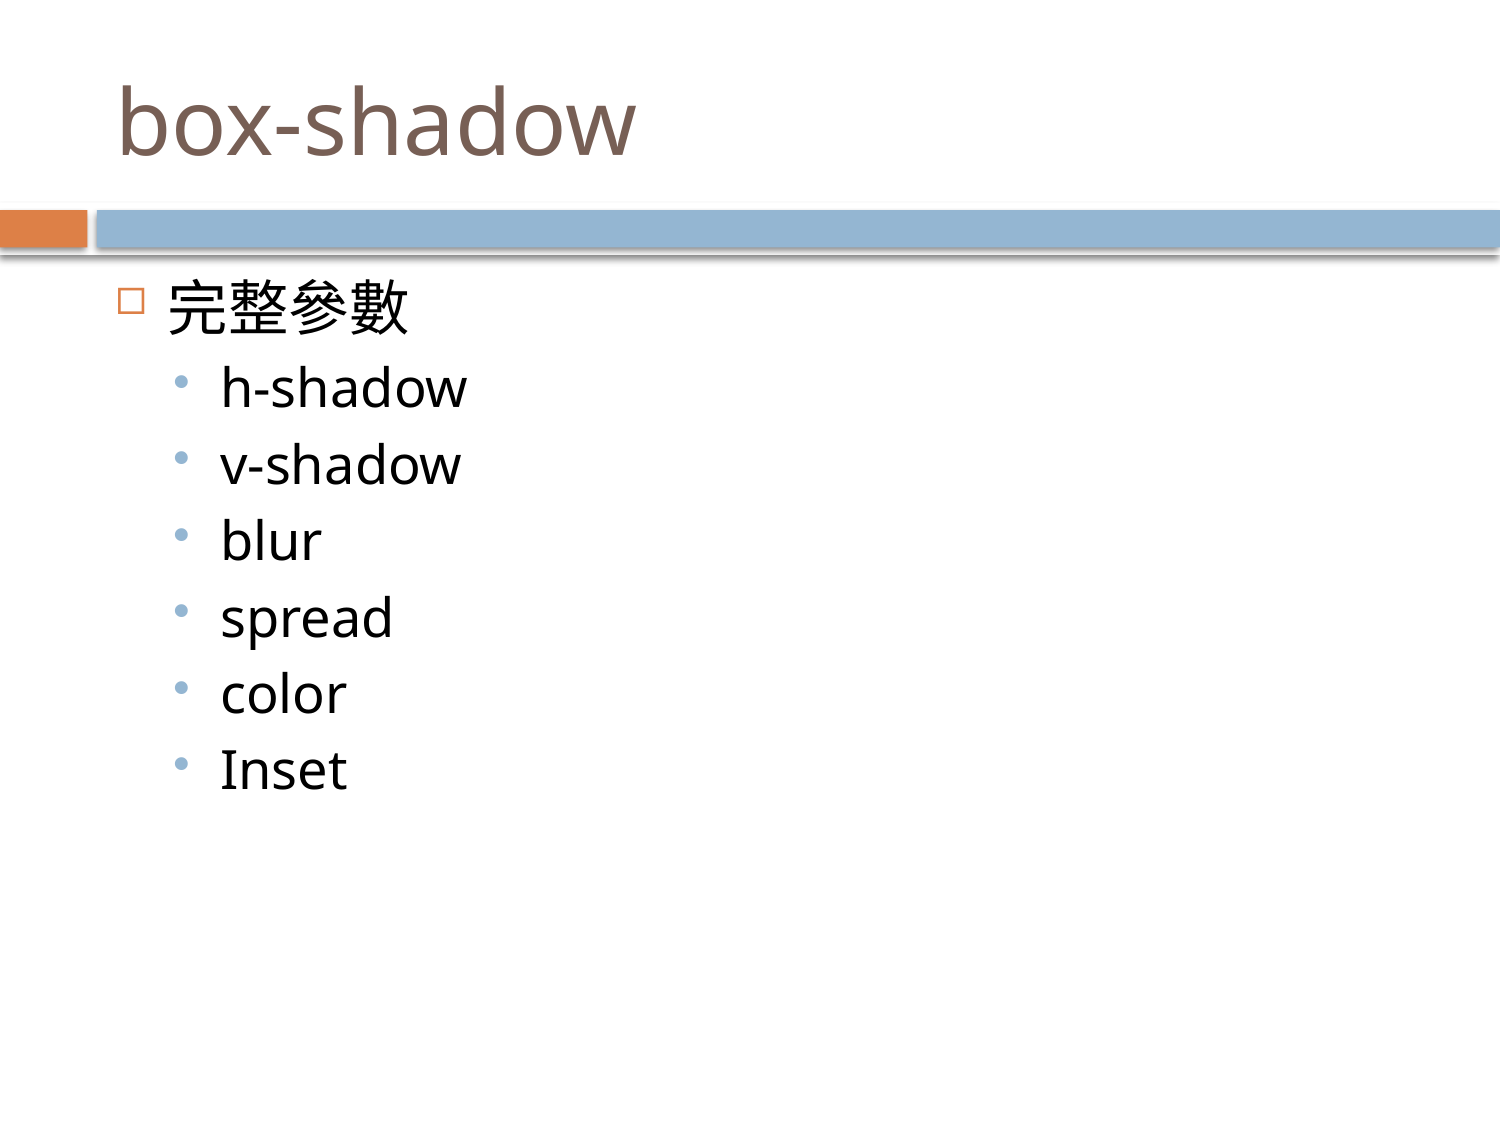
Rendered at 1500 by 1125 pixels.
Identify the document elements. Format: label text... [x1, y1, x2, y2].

list 完整參數 h-shadow v-shadow blur spread color Inset [100, 262, 1438, 1000]
title box-shadow [100, 37, 1438, 200]
